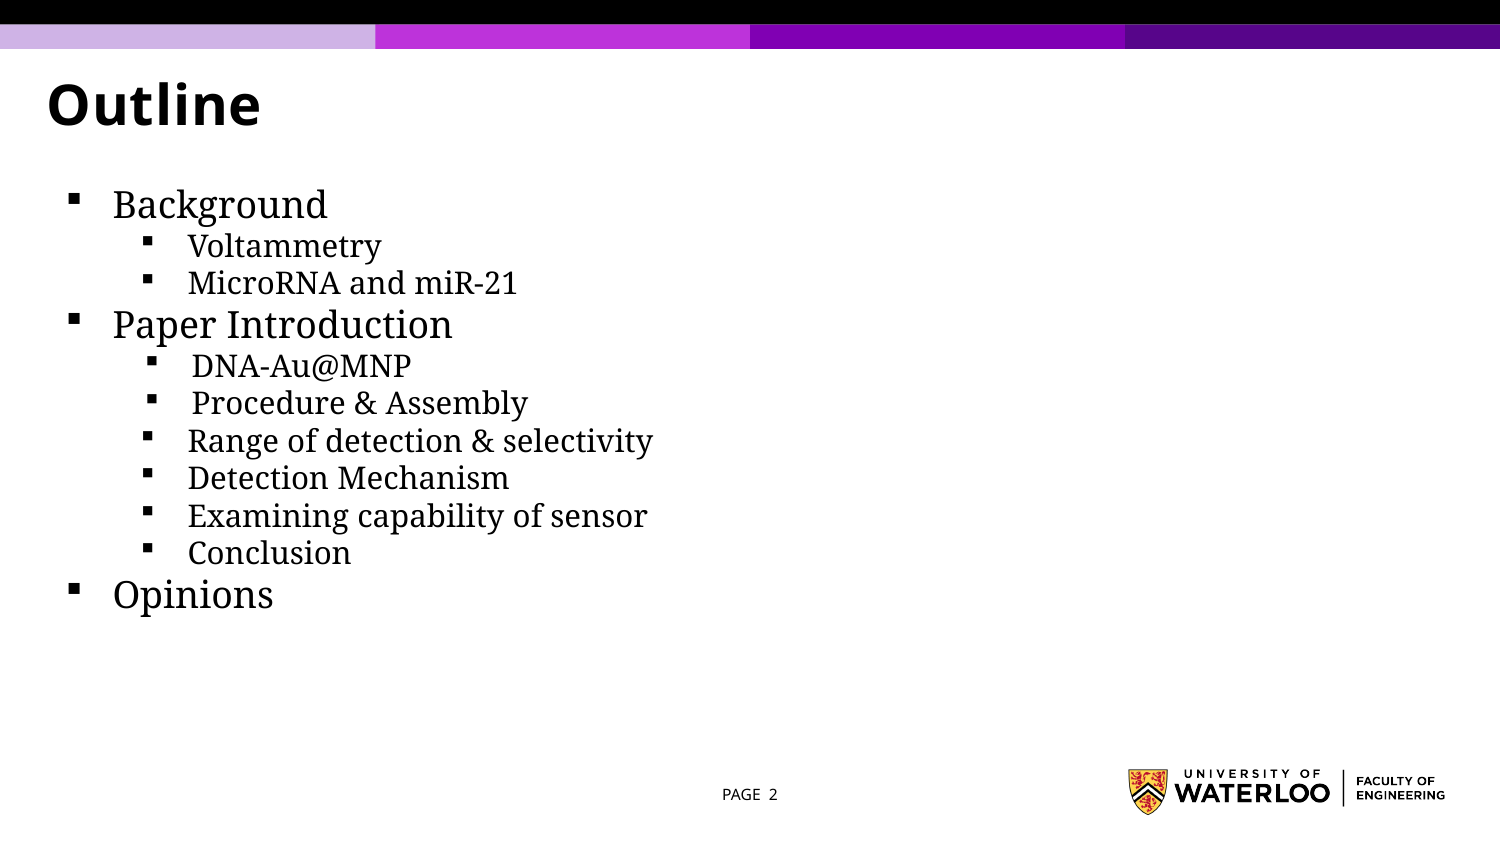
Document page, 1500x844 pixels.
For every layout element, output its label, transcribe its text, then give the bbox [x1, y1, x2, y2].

title Outline [31, 53, 1456, 164]
picture [1085, 736, 1487, 844]
slide_number PAGE 2 [687, 779, 813, 811]
list Background Voltammetry MicroRNA and miR-21 Paper Introduction DNA-Au@MNP Procedure & Assembly Range of detection & selectivity Detection Mechanism Examining capability of sensor Conclusion Opinions [31, 173, 1456, 740]
